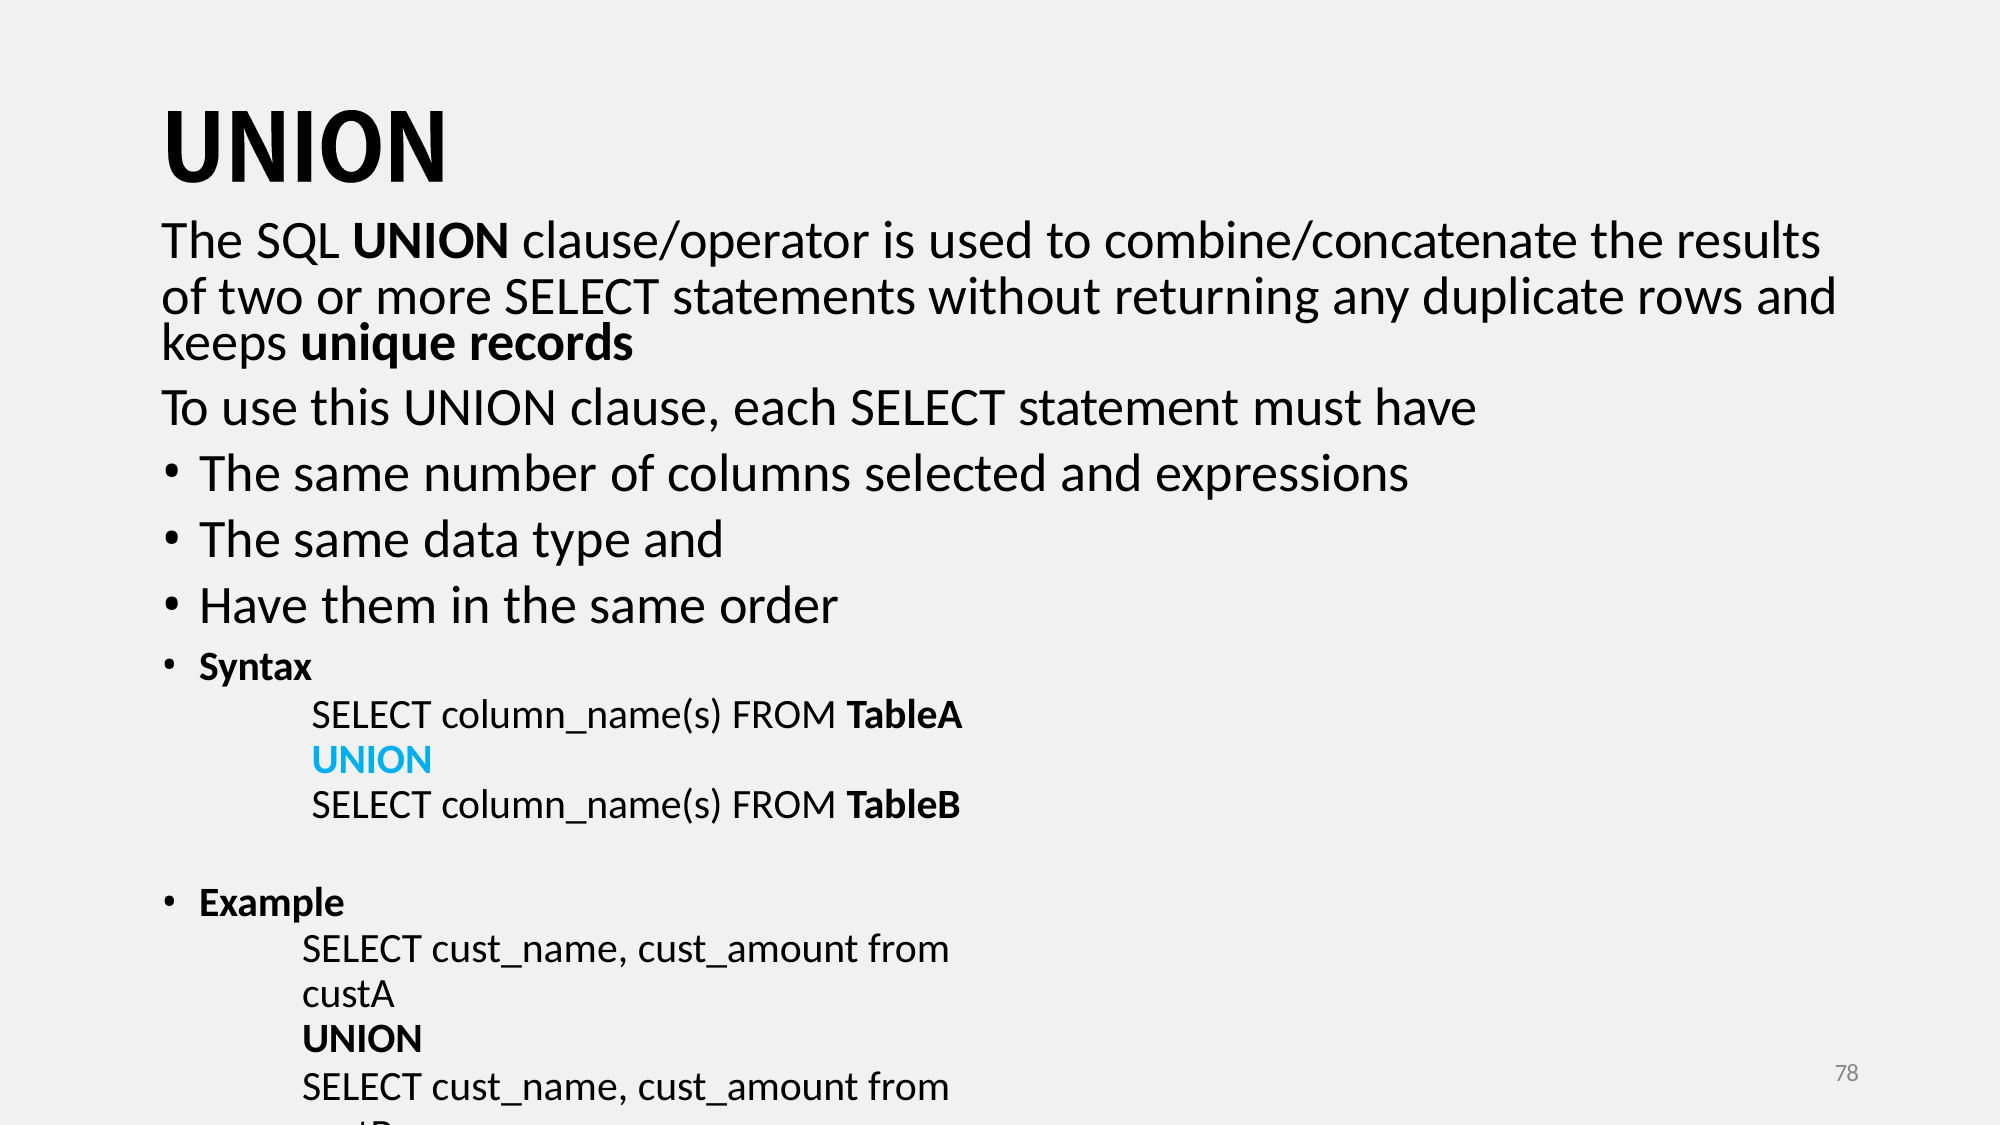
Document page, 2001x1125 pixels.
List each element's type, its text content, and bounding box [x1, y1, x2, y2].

picture [161, 92, 508, 209]
text_box The same number of columns selected and expressions The same data type and Have them in the same order Syntax SELECT column_name(s) FROM TableA UNION SELECT column_name(s) FROM TableB Example SELECT cust_name, cust_amount from custA UNION SELECT cust_name, cust_amount from custB [159, 434, 1413, 1125]
title The SQL UNION clause/operator is used to combine/concatenate the results of two or more SELECT statements without returning any duplicate rows and keeps unique records To use this UNION clause, each SELECT statement must have [159, 211, 1843, 436]
slide_number 78 [1802, 1060, 1863, 1100]
